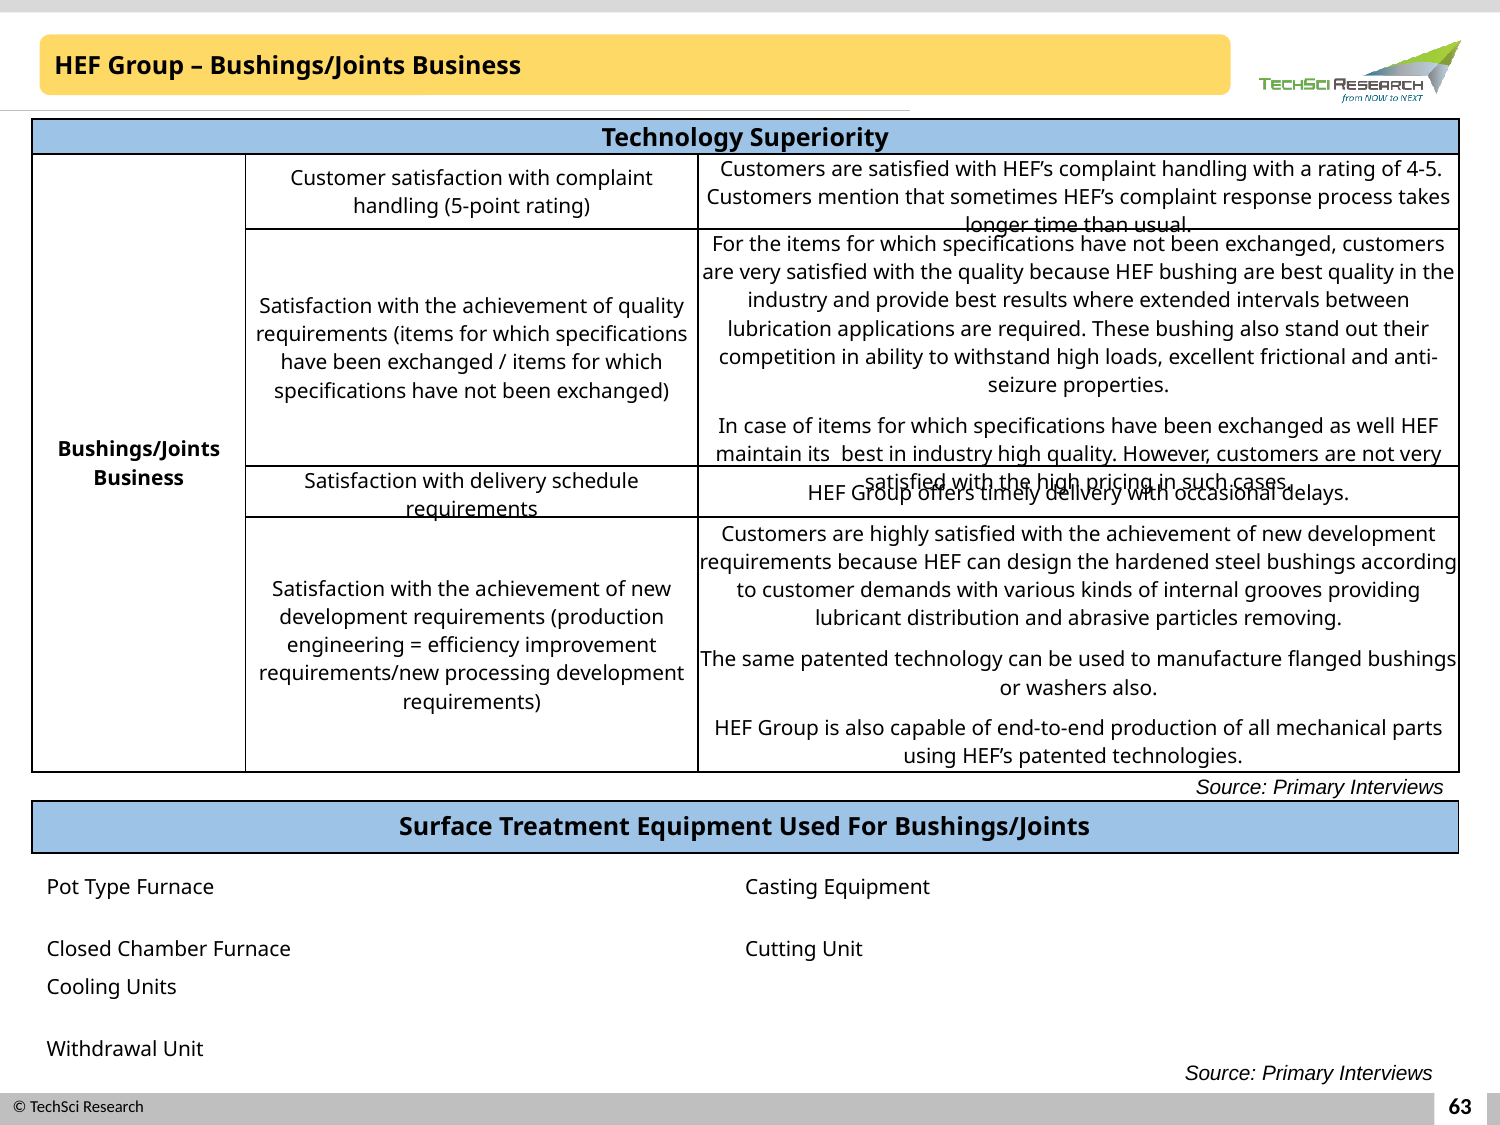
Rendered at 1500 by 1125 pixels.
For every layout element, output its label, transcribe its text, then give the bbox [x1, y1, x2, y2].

table_cell Bushings/Joints Business [33, 155, 245, 771]
table_cell Customer satisfaction with complaint handling (5-point rating) [246, 155, 697, 228]
text_box Source: Primary Interviews [789, 766, 1459, 806]
table_cell Customers are highly satisfied with the achievement of new development requirements because HEF can design the hardened steel bushings according to customer demands with various kinds of internal grooves providing lubricant distribution and abrasive particles removing. The same patented technology can be used to manufacture flanged bushings or washers also. HEF Group is also capable of end-to-end production of all mechanical parts using HEF’s patented technologies. [699, 518, 1458, 771]
table_cell Satisfaction with delivery schedule requirements [246, 467, 697, 516]
table_cell Customers are satisfied with HEF’s complaint handling with a rating of 4-5. Customers mention that sometimes HEF’s complaint response process takes longer time than usual. [699, 155, 1458, 228]
table_cell HEF Group offers timely delivery with occasional delays. [699, 467, 1458, 516]
text_box [38, 33, 1232, 97]
table_cell For the items for which specifications have not been exchanged, customers are very satisfied with the quality because HEF bushing are best quality in the industry and provide best results where extended intervals between lubrication applications are required. These bushing also stand out their competition in ability to withstand high loads, excellent frictional and anti-seizure properties. In case of items for which specifications have been exchanged as well HEF maintain its best in industry high quality. However, customers are not very satisfied with the high pricing in such cases. [699, 230, 1458, 465]
table_cell Satisfaction with the achievement of quality requirements (items for which specifications have been exchanged / items for which specifications have not been exchanged) [246, 230, 697, 465]
picture [1257, 39, 1461, 104]
text_box HEF Group – Bushings/Joints Business [39, 41, 1137, 87]
table_cell Satisfaction with the achievement of new development requirements (production engineering = efficiency improvement requirements/new processing development requirements) [246, 518, 697, 771]
table_header Technology Superiority [33, 120, 1458, 153]
text_box Pot Type Furnace Closed Chamber Furnace Cooling Units Withdrawal Unit Casting Equipment Cutting Unit [31, 854, 1459, 1125]
table_header Surface Treatment Equipment Used For Bushings/Joints [33, 802, 1458, 852]
